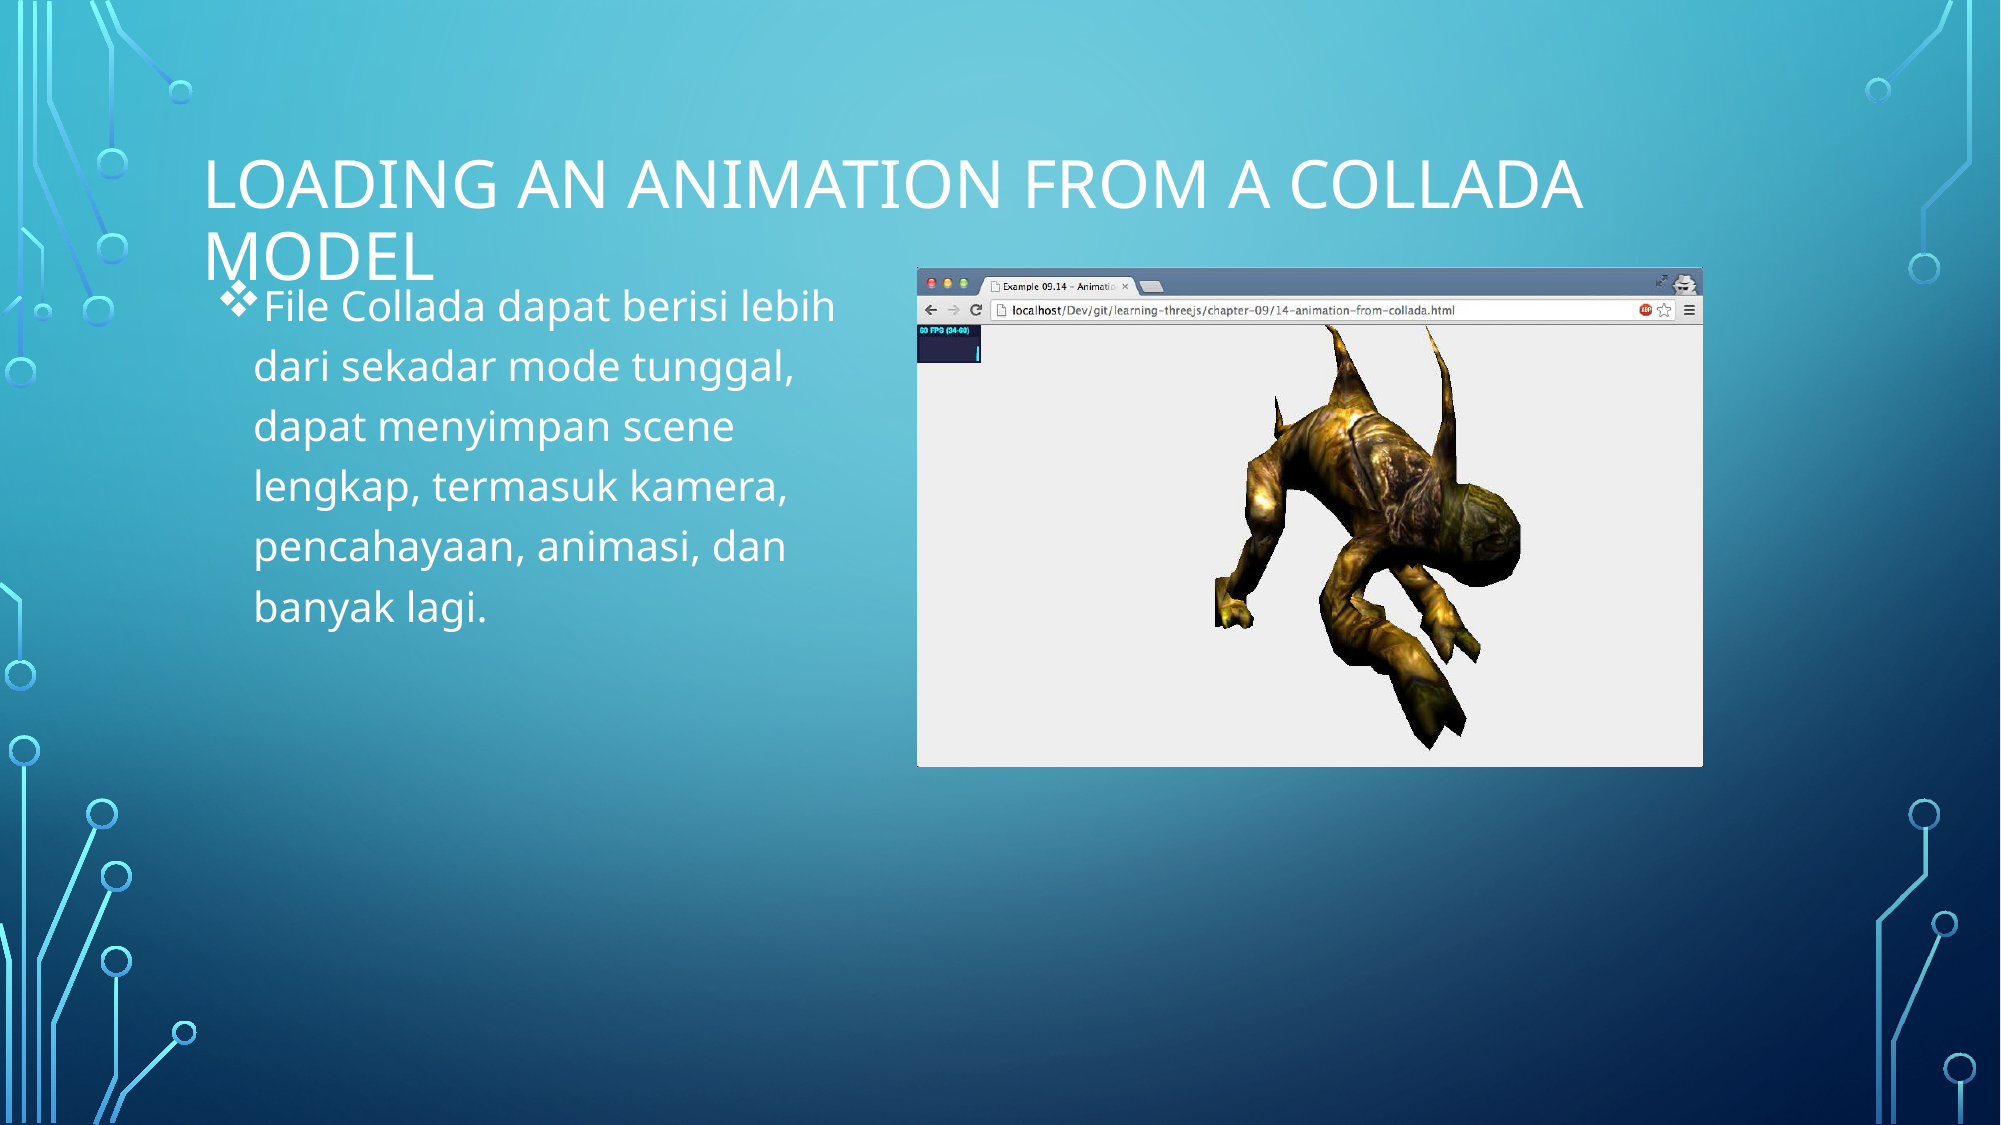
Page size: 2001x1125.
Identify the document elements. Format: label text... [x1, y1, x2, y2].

list File Collada dapat berisi lebih dari sekadar mode tunggal, dapat menyimpan scene lengkap, termasuk kamera, pencahayaan, animasi, dan banyak lagi. [200, 262, 918, 1005]
title Loading An Animation from A Collada Model [187, 101, 1813, 344]
picture [916, 266, 1703, 768]
